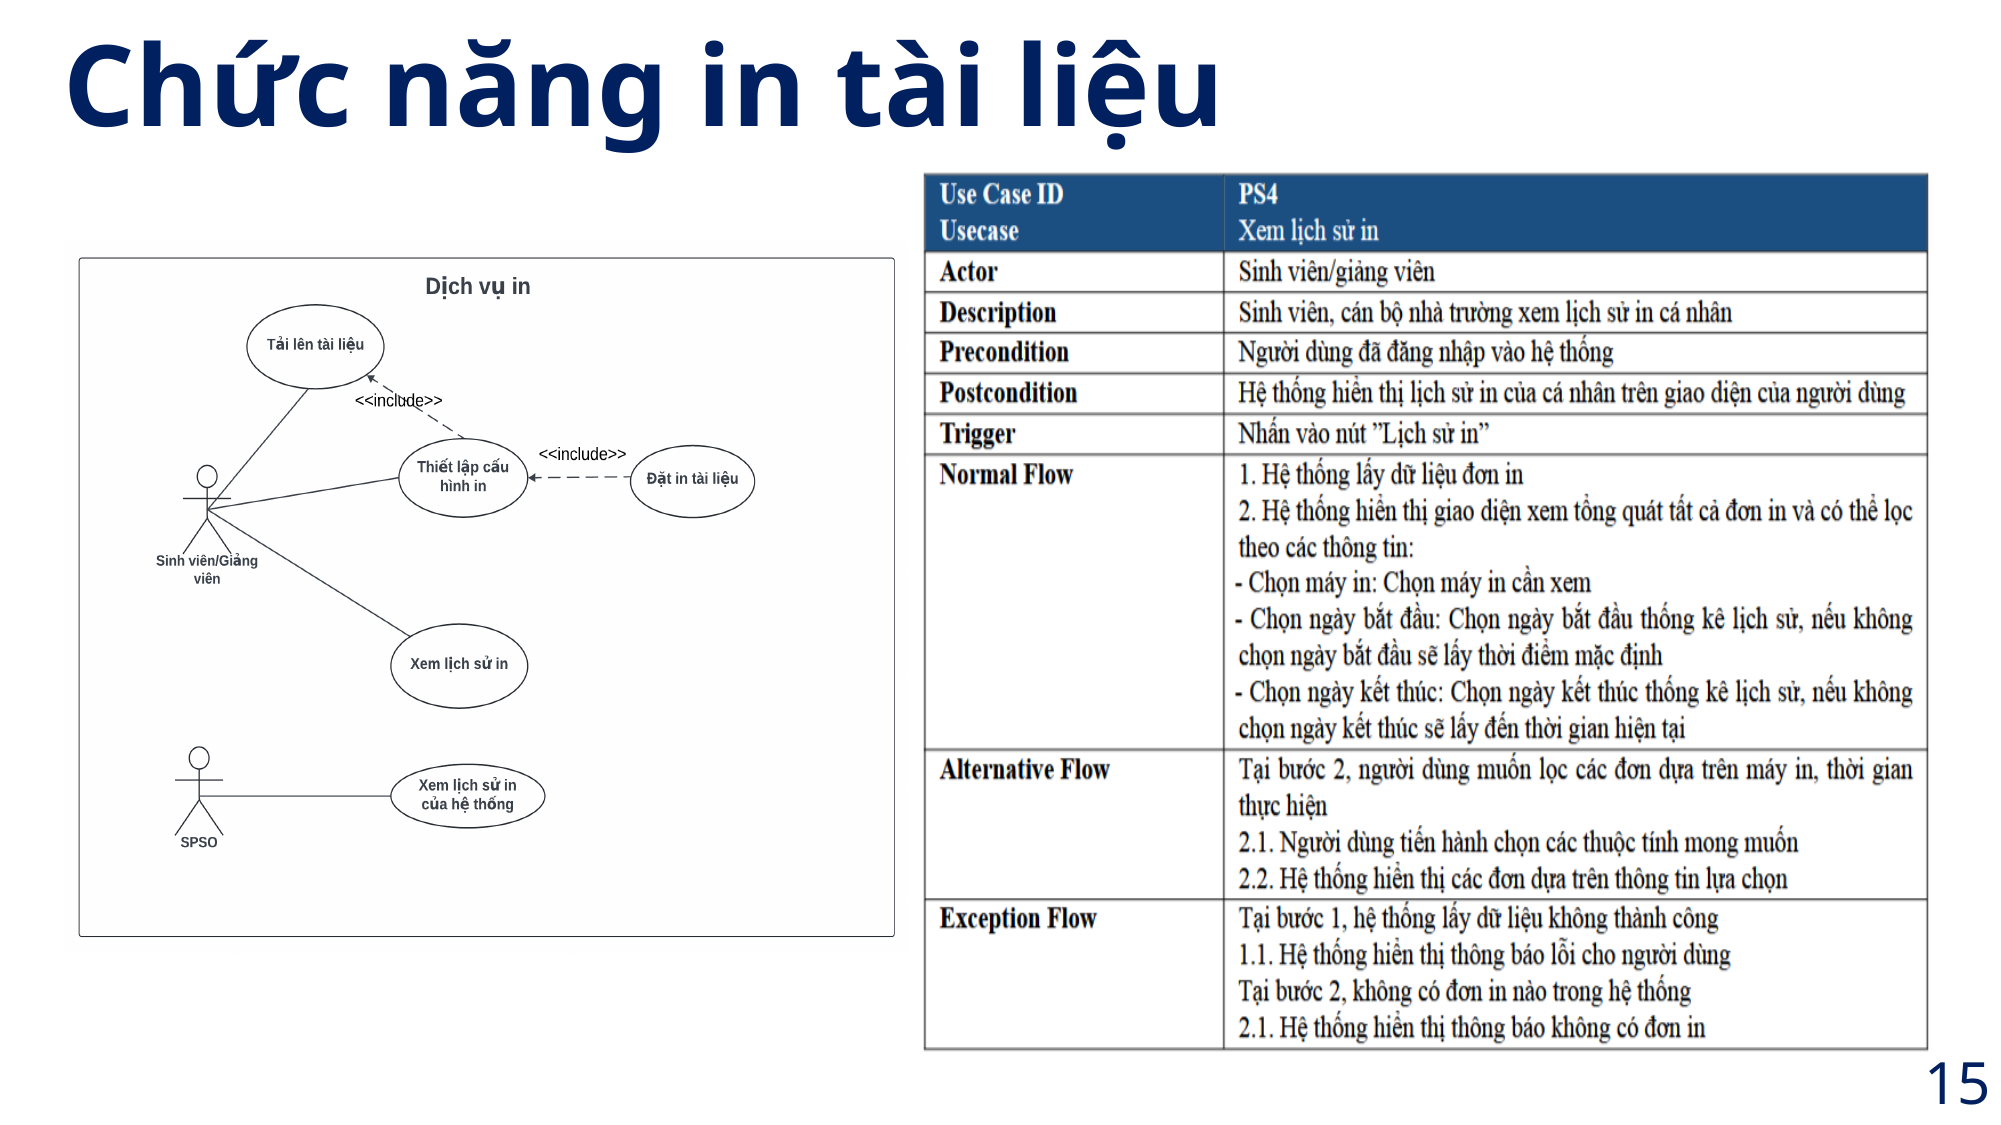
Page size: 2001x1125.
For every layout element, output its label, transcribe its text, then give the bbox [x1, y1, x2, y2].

picture [63, 153, 1942, 1062]
text_box 15 [1909, 1039, 2000, 1124]
text_box Chức năng in tài liệu [63, 19, 1770, 153]
